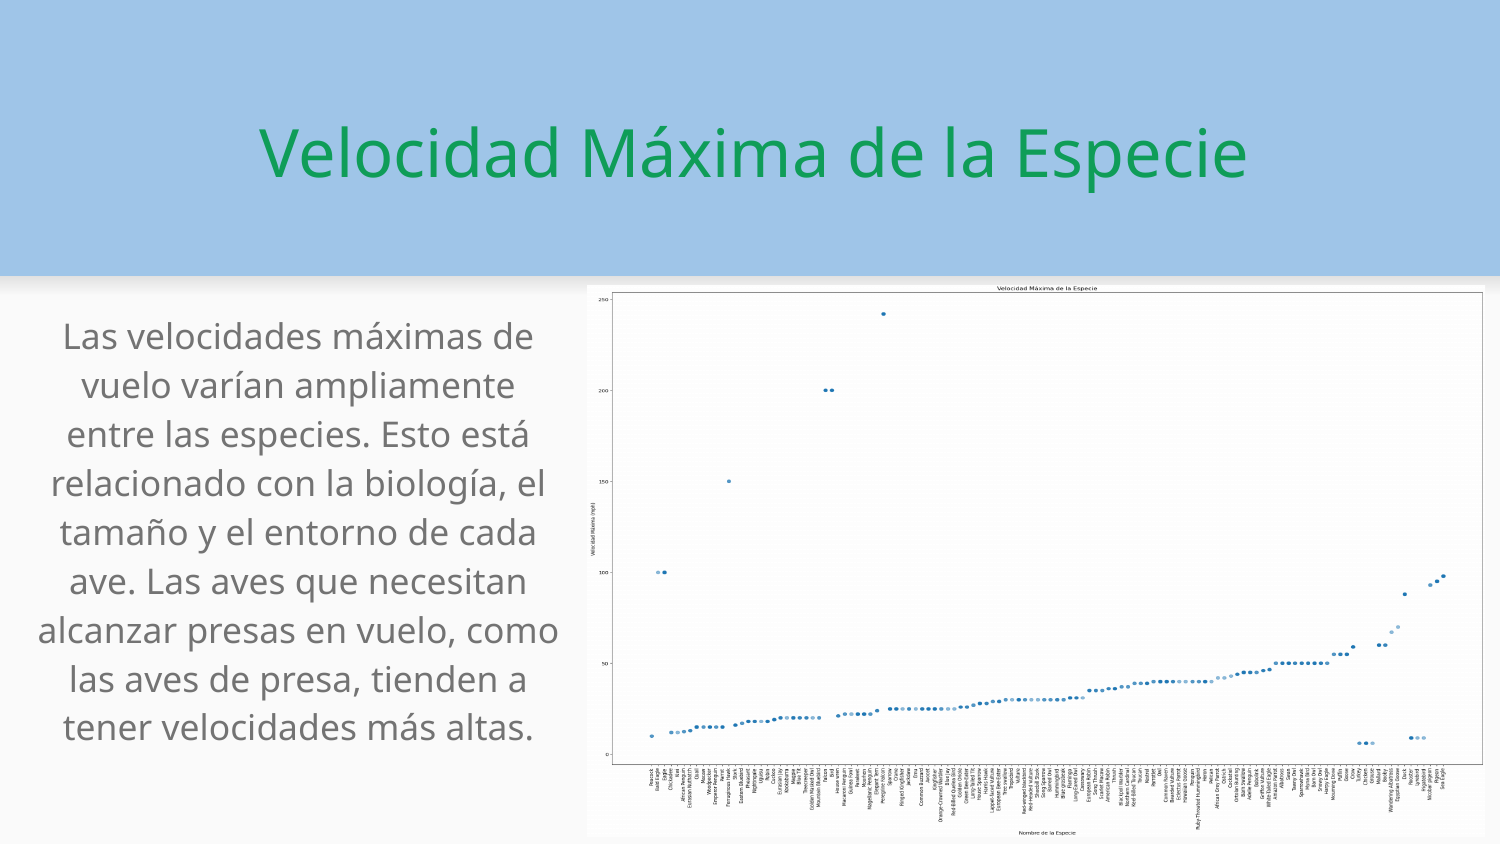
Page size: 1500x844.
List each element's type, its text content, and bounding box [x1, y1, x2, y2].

picture [586, 284, 1486, 837]
list Las velocidades máximas de vuelo varían ampliamente entre las especies. Esto está relacionado con la biología, el tamaño y el entorno de cada ave. Las aves que necesitan alcanzar presas en vuelo, como las aves de presa, tienden a tener velocidades más altas. [20, 292, 577, 693]
title Velocidad Máxima de la Especie [80, 80, 1430, 207]
